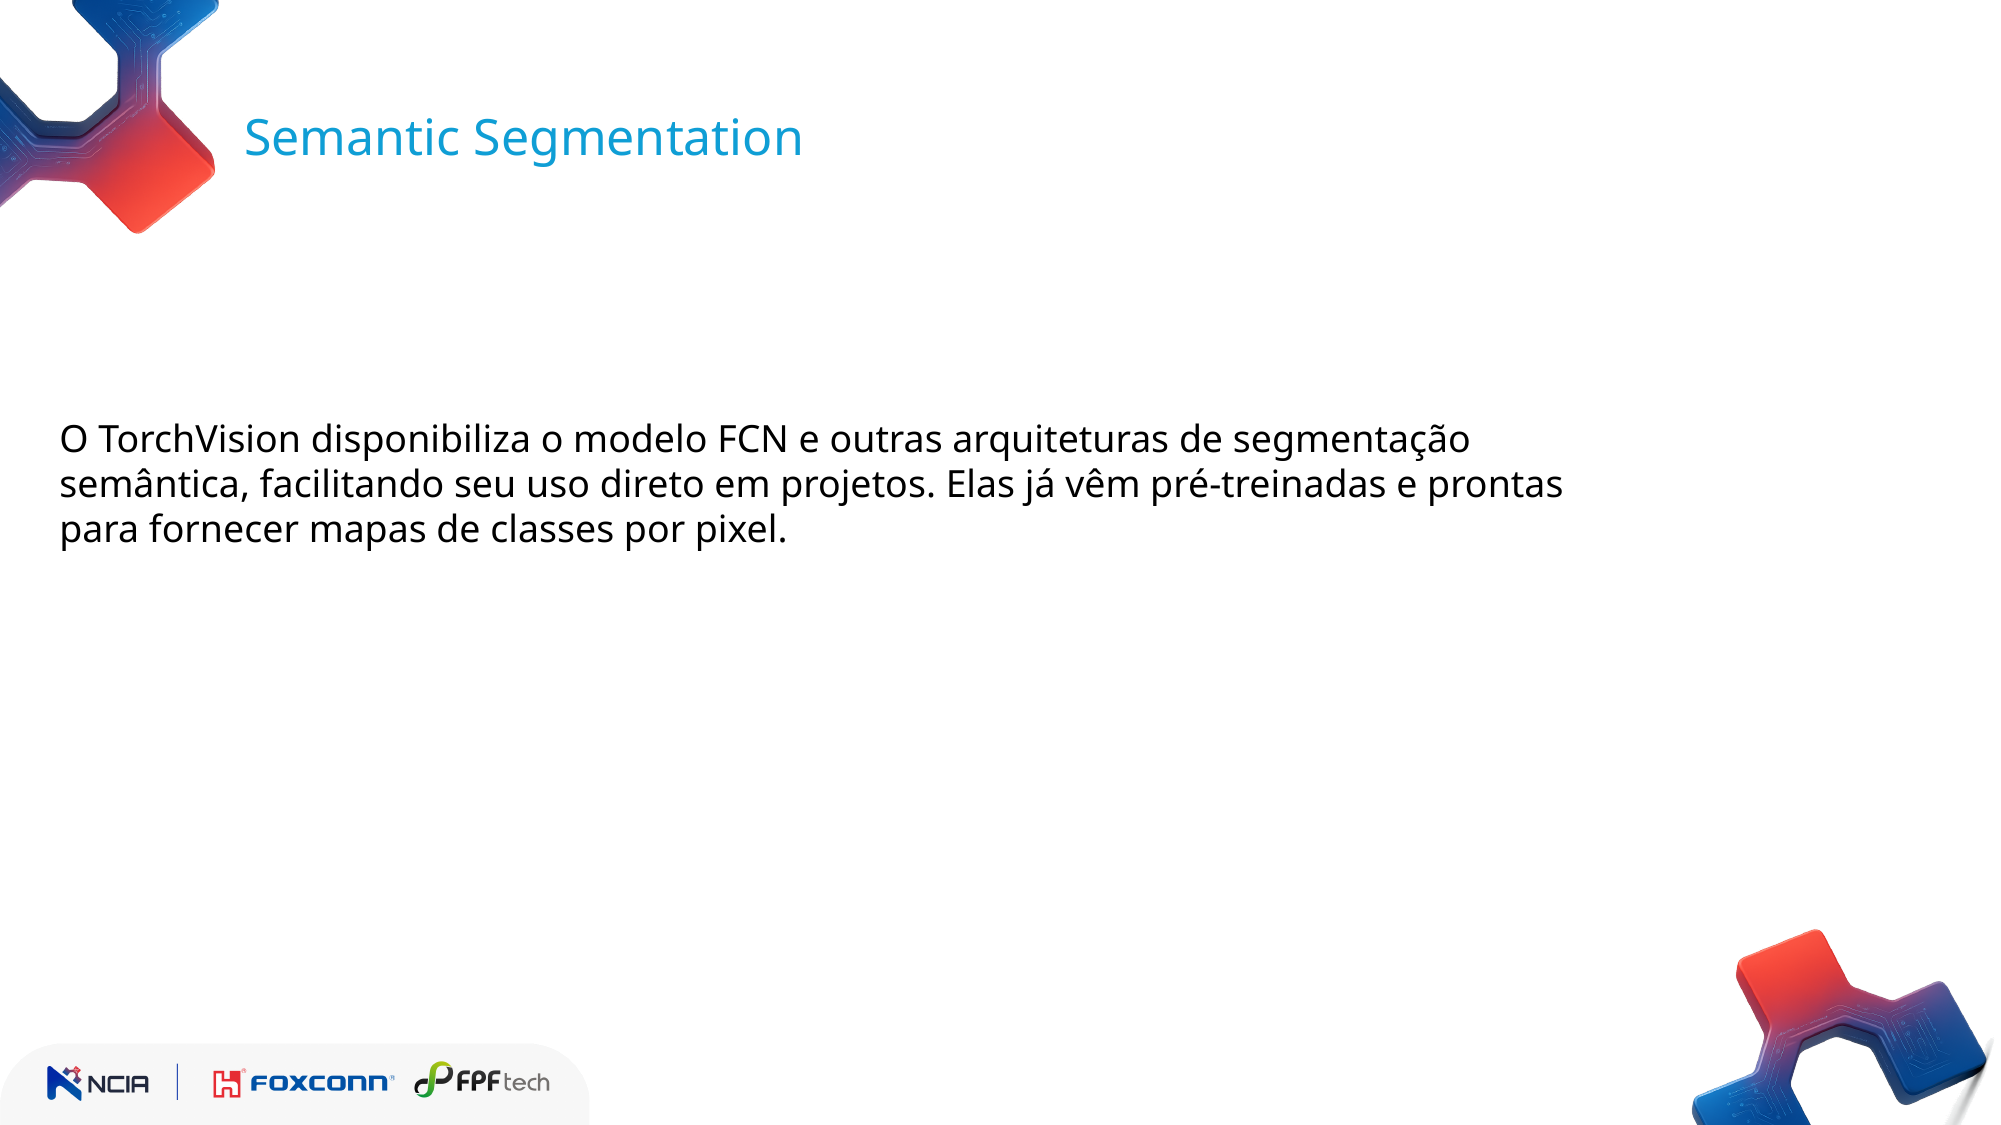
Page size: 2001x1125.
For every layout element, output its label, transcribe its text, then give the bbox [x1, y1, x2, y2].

picture [0, 0, 250, 246]
text_box Semantic Segmentation [229, 98, 1280, 173]
picture [0, 991, 590, 1125]
text_box O TorchVision disponibiliza o modelo FCN e outras arquiteturas de segmentação semântica, facilitando seu uso direto em projetos. Elas já vêm pré-treinadas e prontas para fornecer mapas de classes por pixel. [44, 408, 1622, 603]
picture [1667, 911, 2001, 1125]
